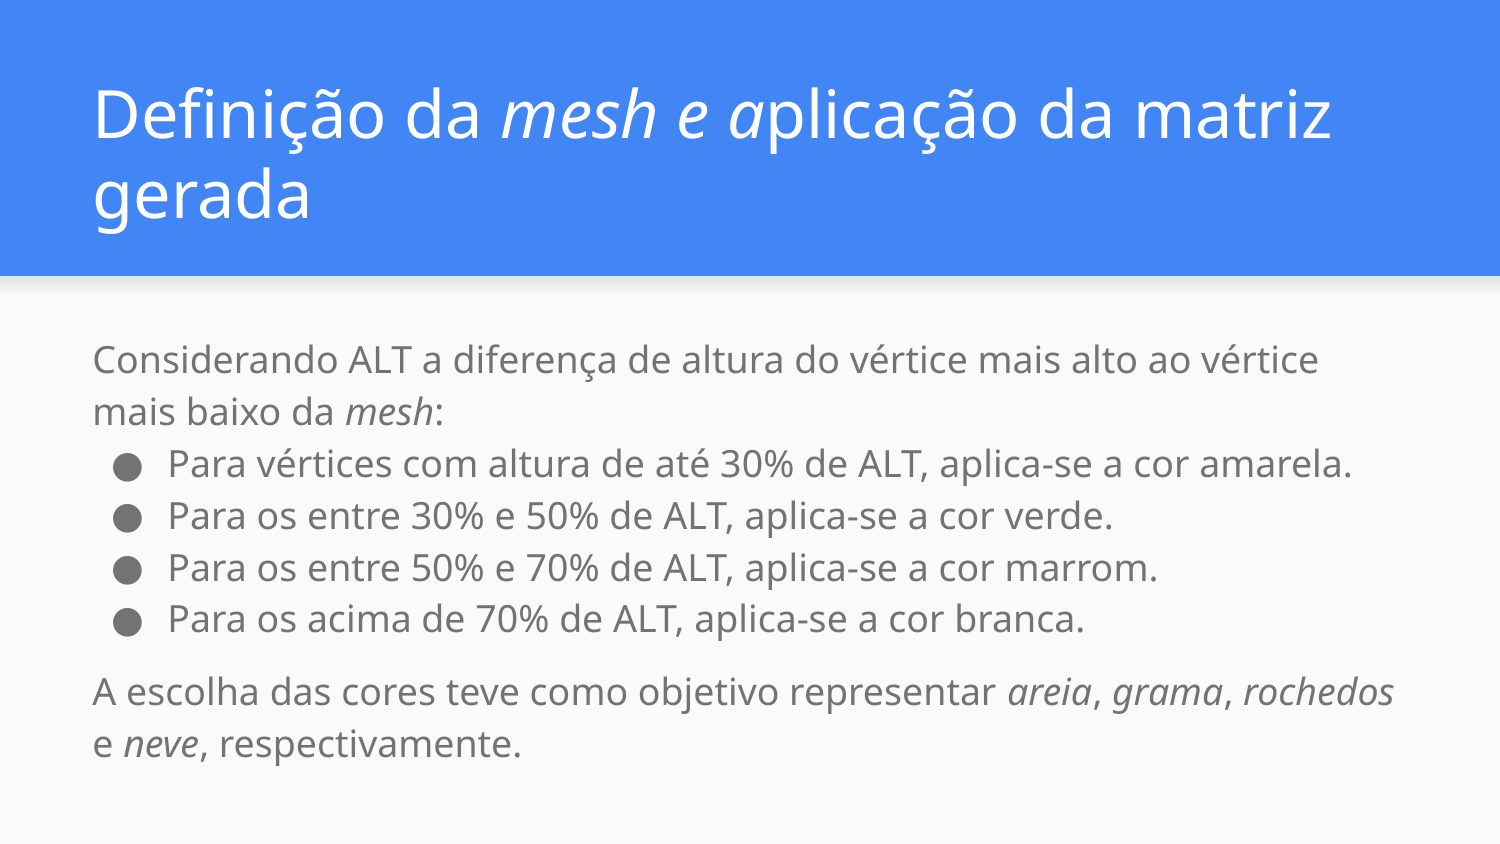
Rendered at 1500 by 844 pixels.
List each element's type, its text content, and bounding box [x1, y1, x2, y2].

list Considerando ALT a diferença de altura do vértice mais alto ao vértice mais baixo da mesh: Para vértices com altura de até 30% de ALT, aplica-se a cor amarela. Para os entre 30% e 50% de ALT, aplica-se a cor verde. Para os entre 50% e 70% de ALT, aplica-se a cor marrom. Para os acima de 70% de ALT, aplica-se a cor branca. A escolha das cores teve como objetivo representar areia, grama, rochedos e neve, respectivamente. [77, 314, 1427, 793]
title Definição da mesh e aplicação da matriz gerada [77, 55, 1427, 248]
